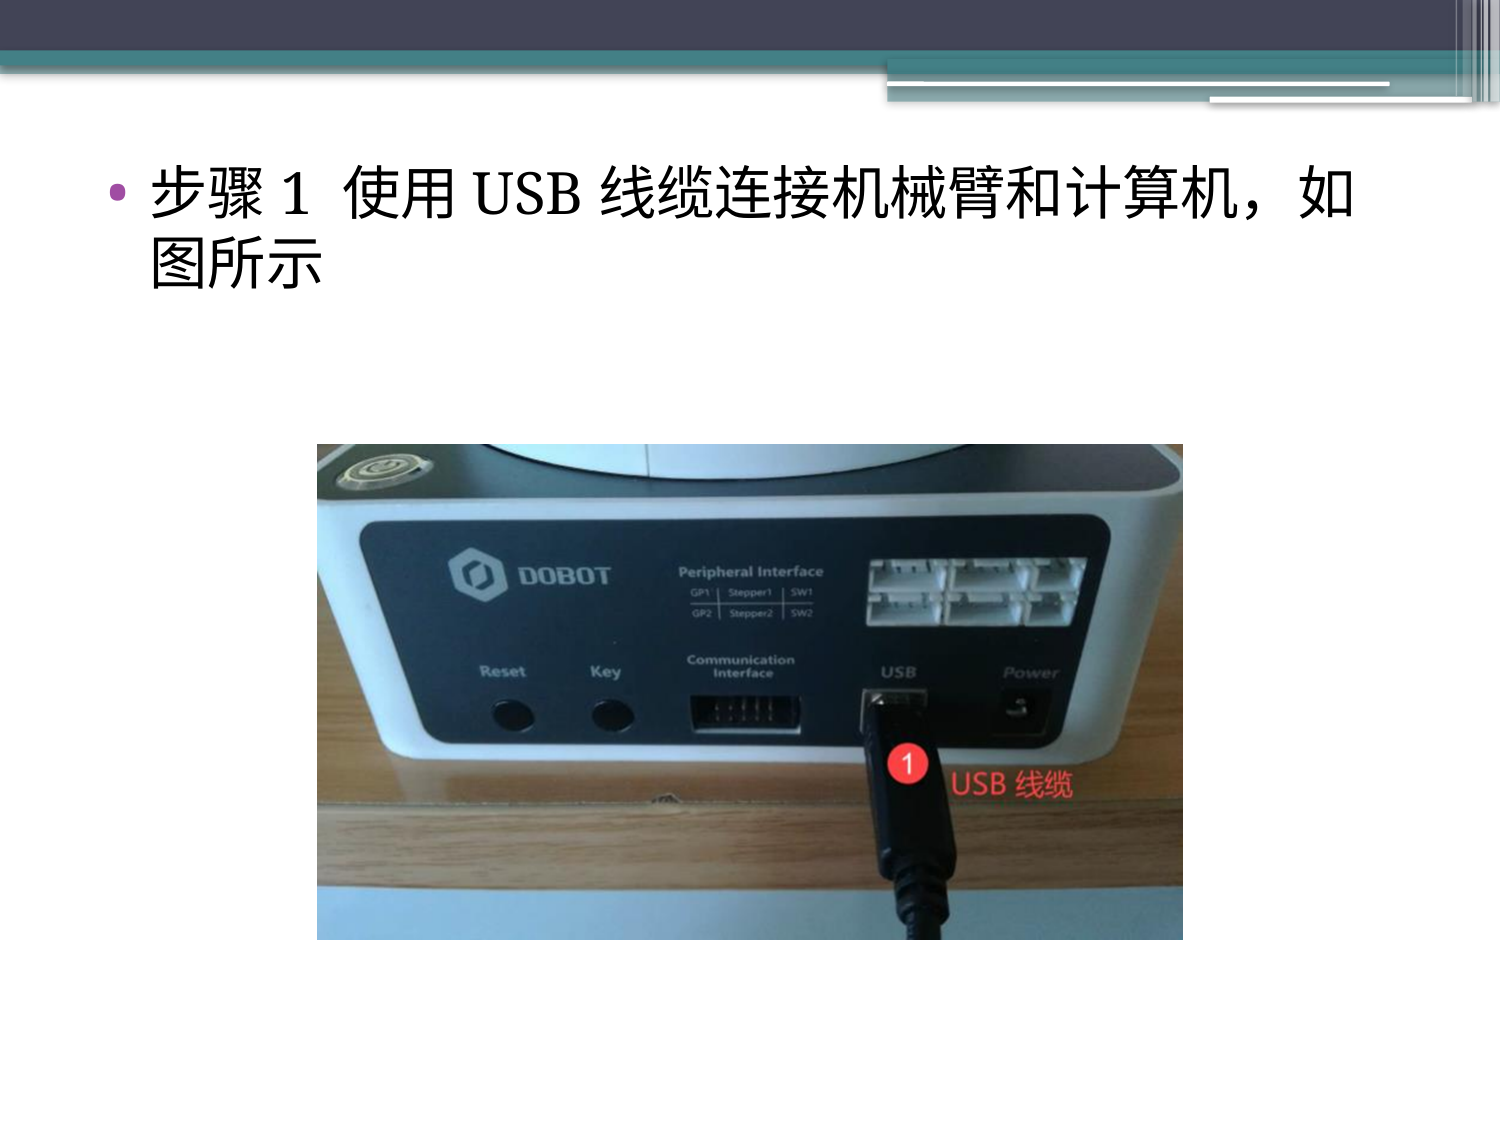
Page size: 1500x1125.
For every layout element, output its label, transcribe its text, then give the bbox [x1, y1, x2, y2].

list 步骤1 使用USB线缆连接机械臂和计算机，如图所示 [75, 149, 1425, 859]
picture [317, 444, 1183, 940]
